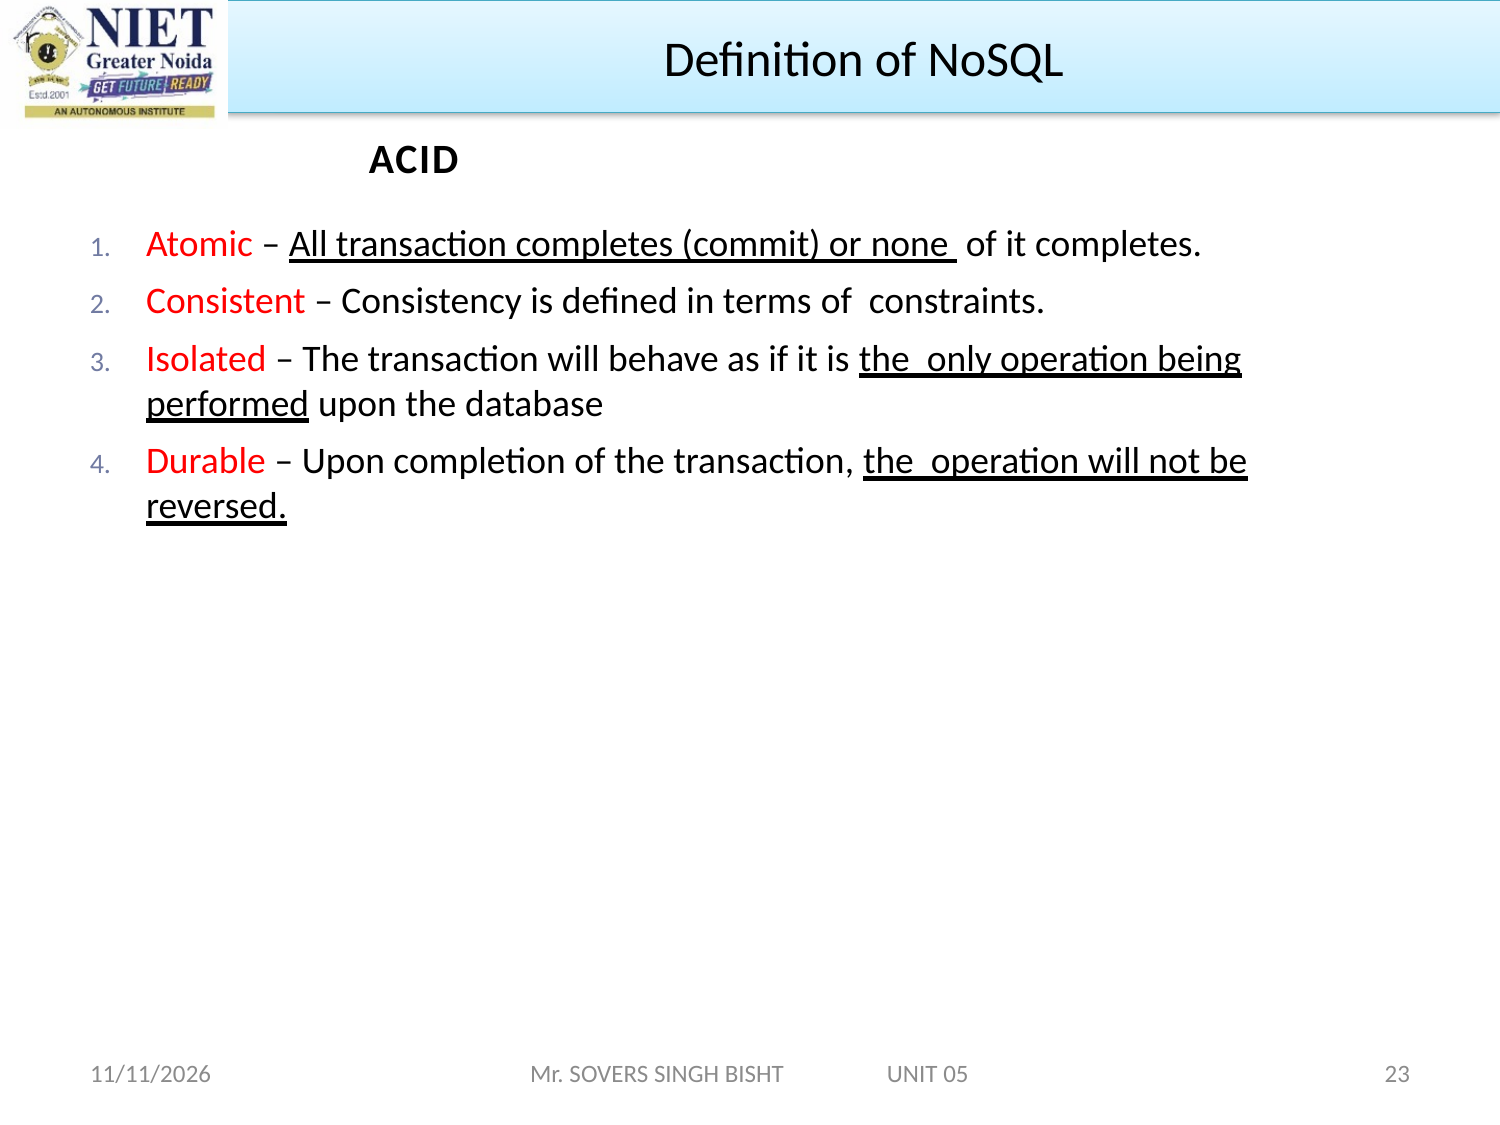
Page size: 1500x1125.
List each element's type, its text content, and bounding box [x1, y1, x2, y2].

text_box Atomic – All transaction completes (commit) or none of it completes. Consistent – Consistency is defined in terms of constraints. Isolated – The transaction will behave as if it is the only operation being performed upon the database Durable – Upon completion of the transaction, the operation will not be reversed. [87, 216, 1388, 527]
title ACID [87, 120, 738, 216]
slide_number 23 [1074, 1042, 1425, 1103]
footer Mr. SOVERS SINGH BISHT UNIT 05 [512, 1042, 988, 1103]
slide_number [75, 1042, 425, 1103]
picture [0, 0, 228, 130]
text_box Definition of NoSQL [231, 0, 1500, 113]
